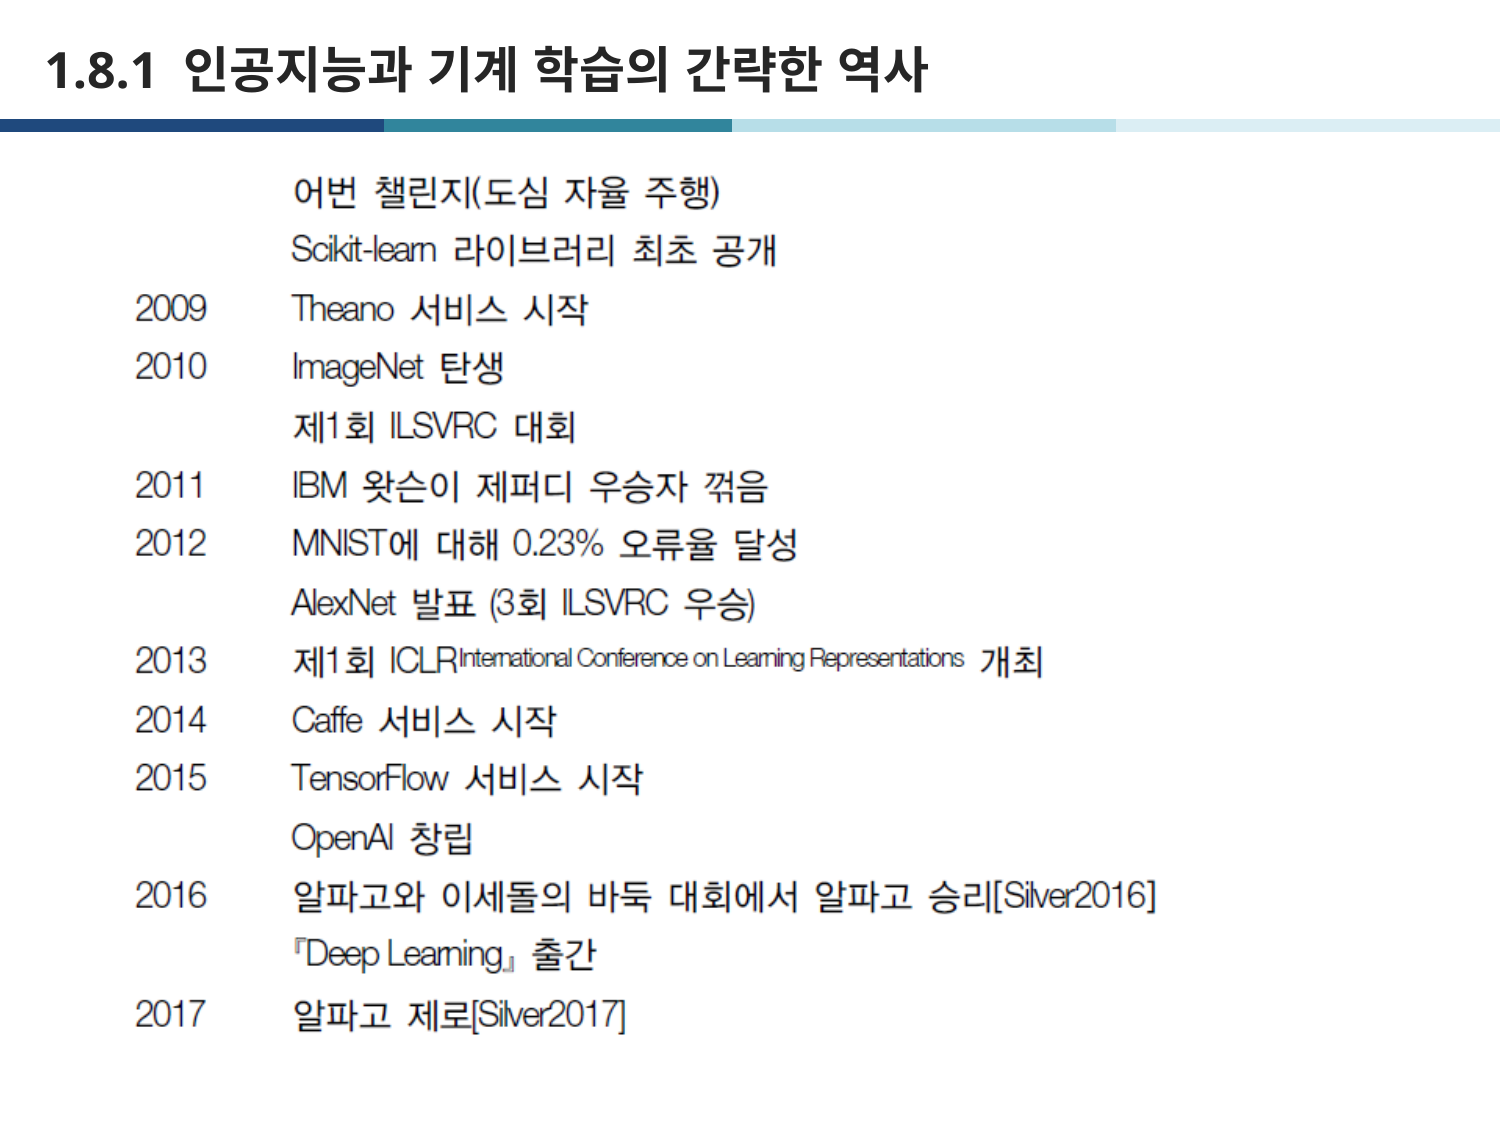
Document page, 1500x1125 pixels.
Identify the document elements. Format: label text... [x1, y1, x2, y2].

picture [123, 160, 1164, 1041]
title 1.8.1 인공지능과 기계 학습의 간략한 역사 [29, 23, 1389, 114]
